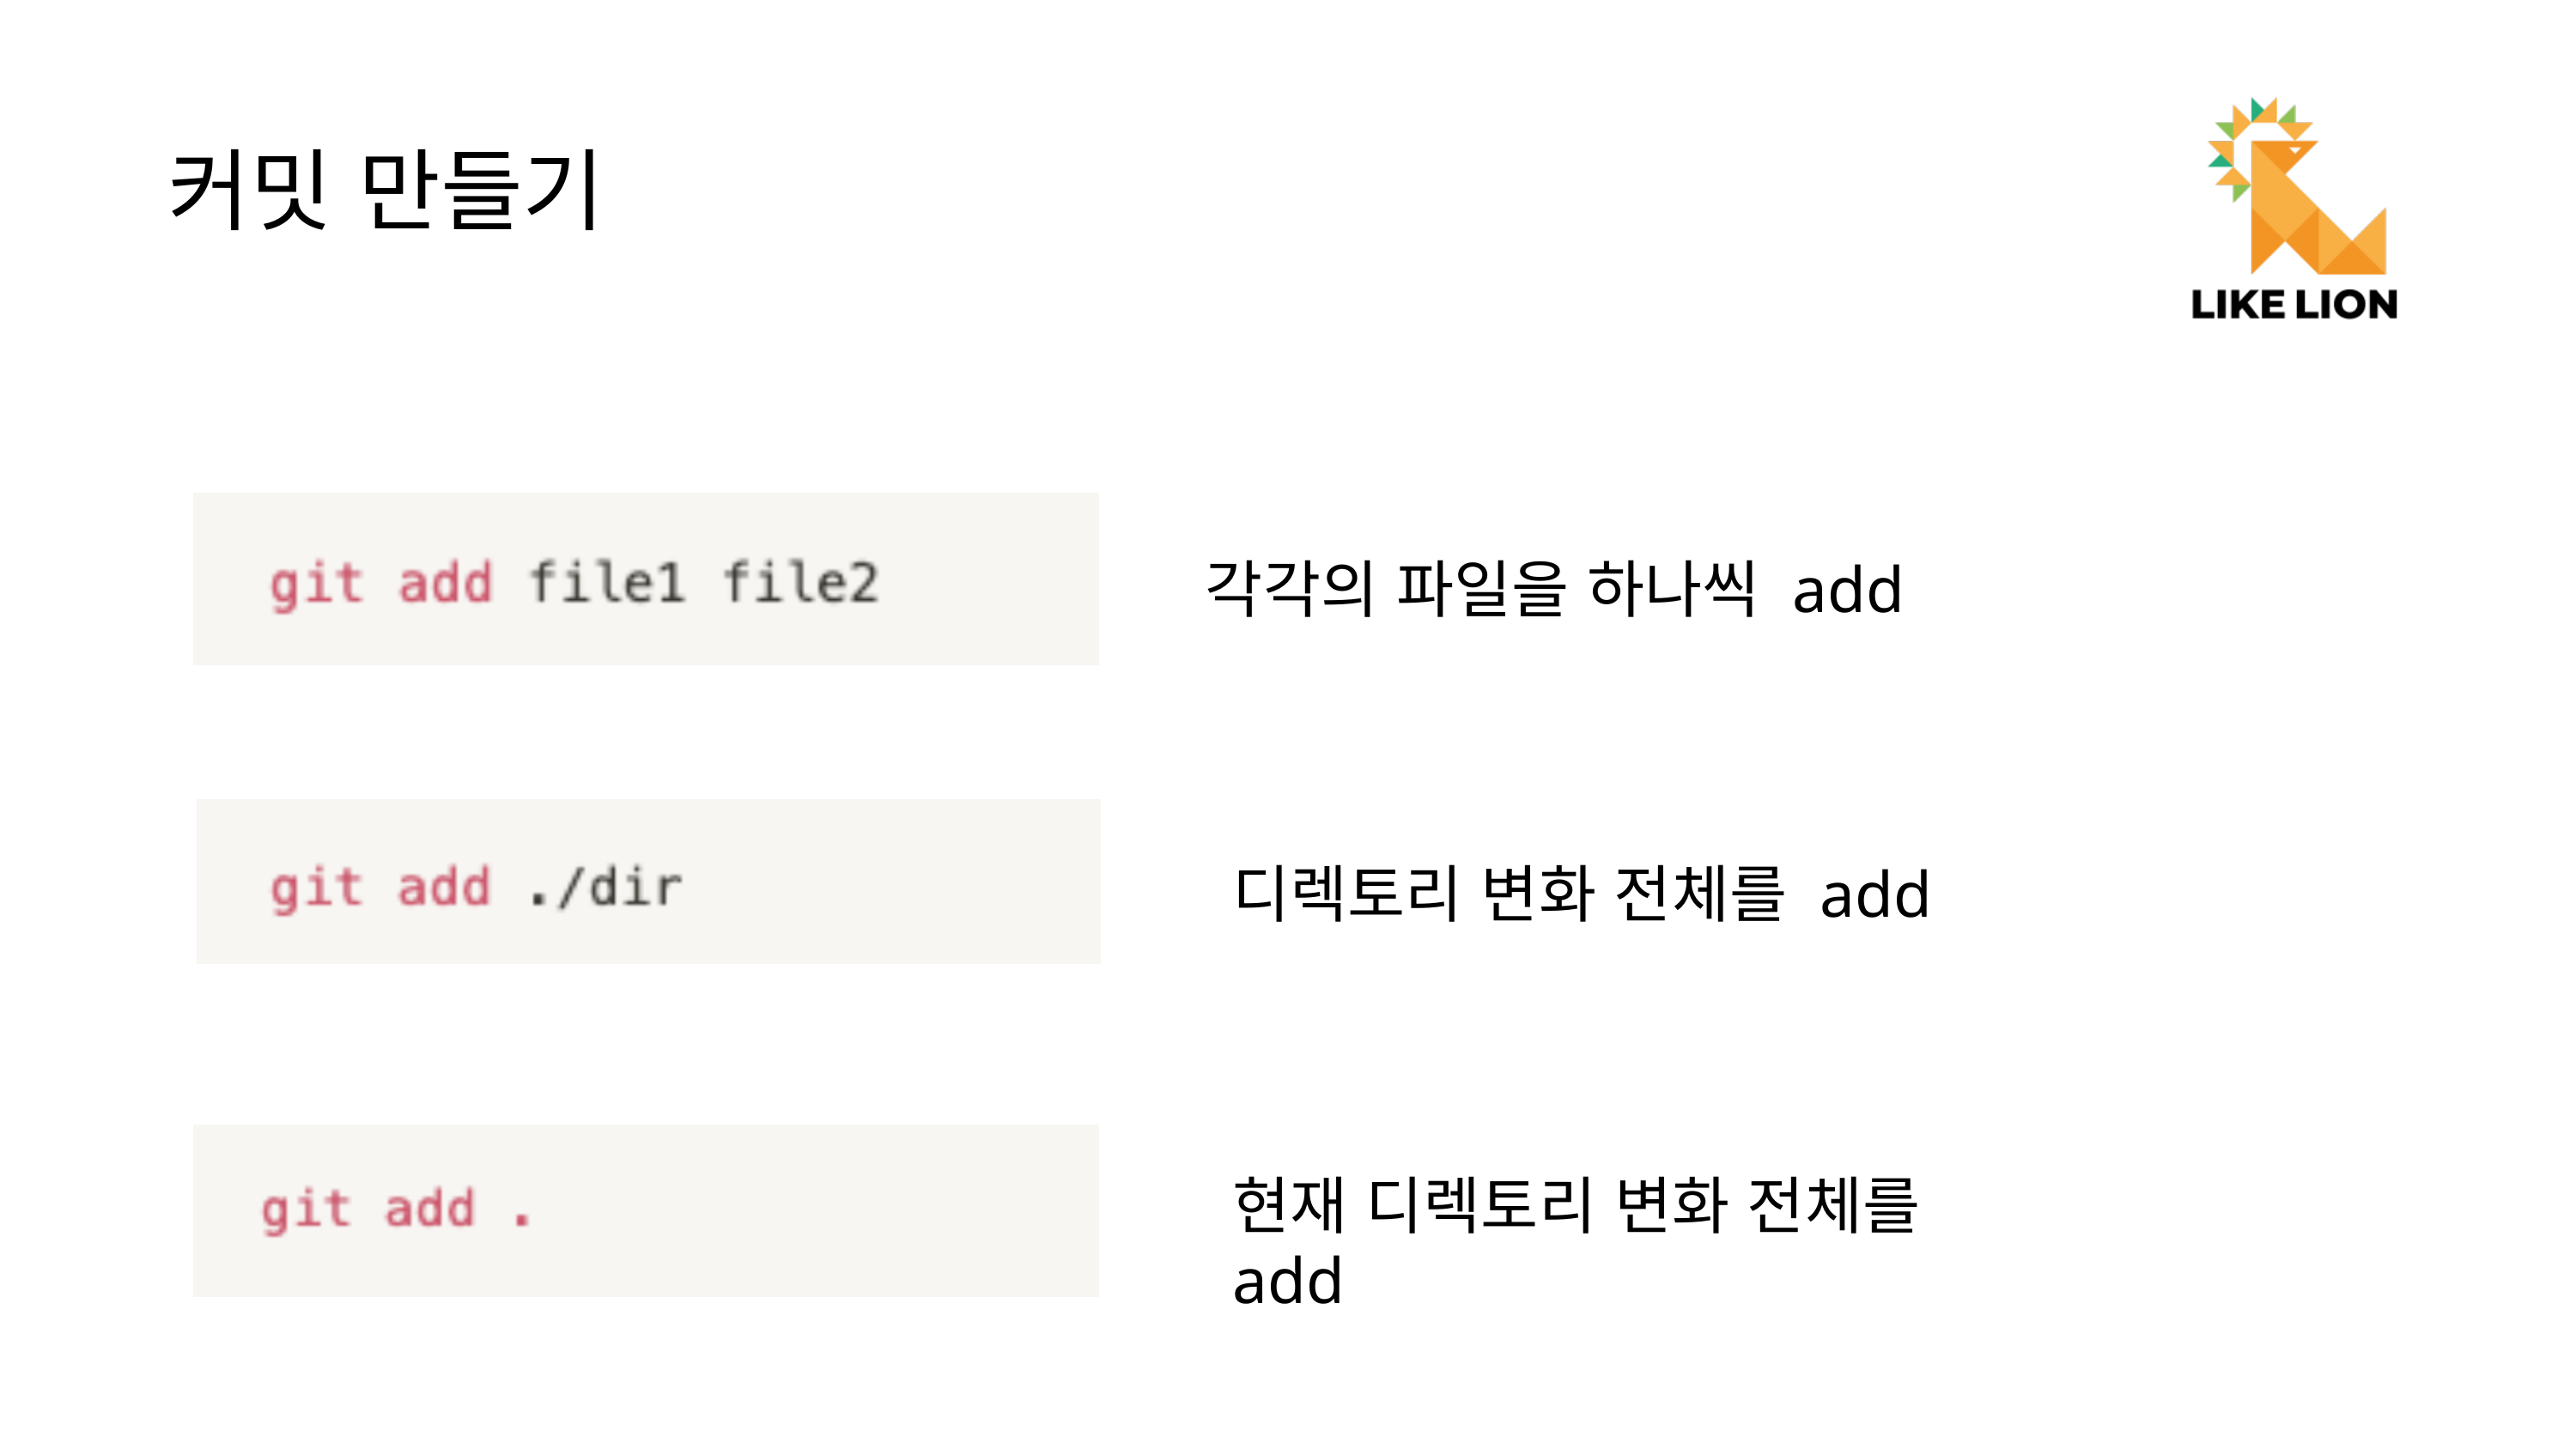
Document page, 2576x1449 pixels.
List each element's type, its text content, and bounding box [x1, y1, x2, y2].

text_box 디렉토리 변화 전체를 add [1232, 842, 2034, 931]
picture [192, 1125, 1099, 1297]
picture [2123, 30, 2471, 378]
picture [196, 798, 1101, 965]
text_box 커밋 만들기 [167, 129, 1081, 254]
text_box 현재 디렉토리 변화 전체를 add [1232, 1169, 2063, 1258]
picture [192, 493, 1099, 666]
text_box 각각의 파일을 하나씩 add [1171, 538, 1940, 627]
